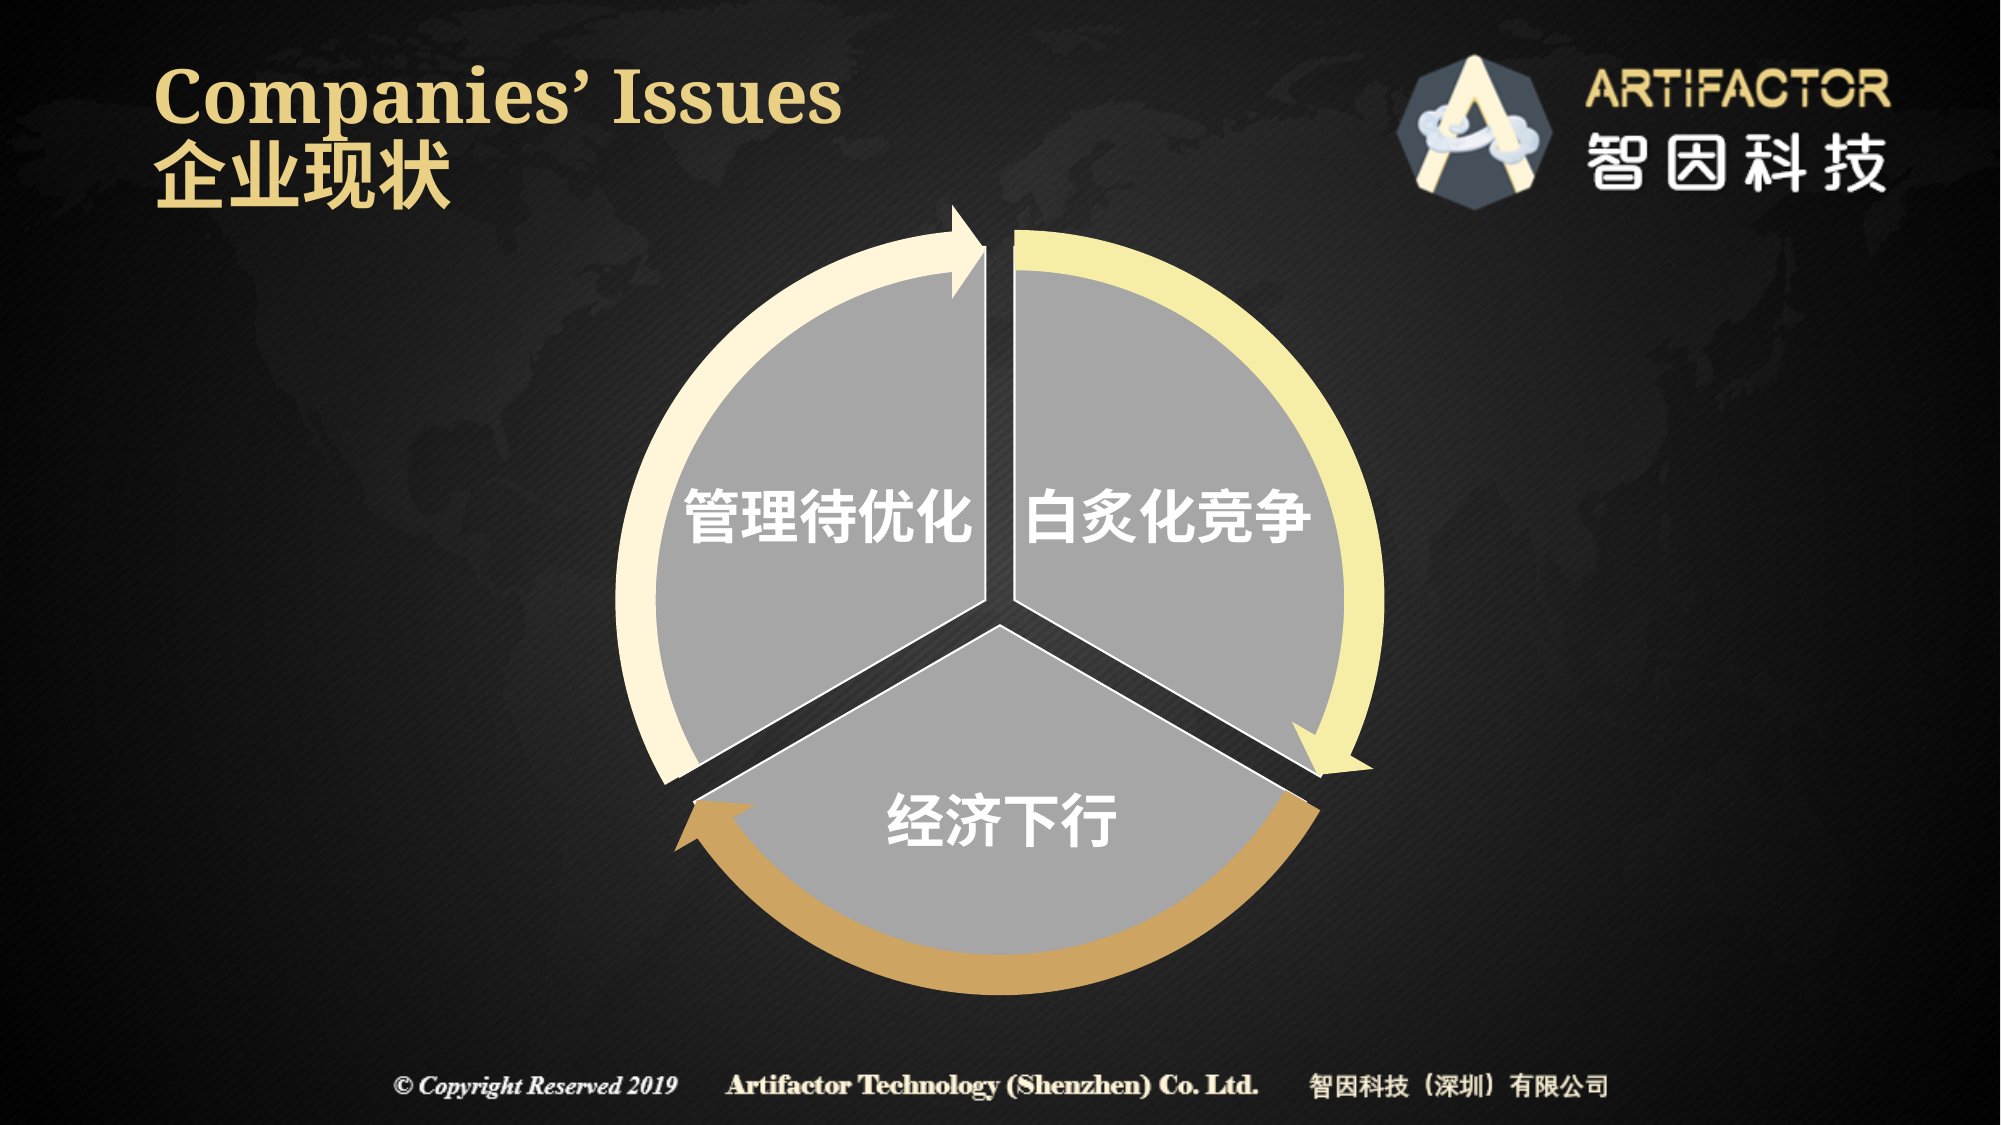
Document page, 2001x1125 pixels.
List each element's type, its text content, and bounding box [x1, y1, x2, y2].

picture [0, 0, 2001, 1125]
title Companies’ Issues 企业现状 [137, 42, 1863, 236]
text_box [379, 192, 1621, 1034]
